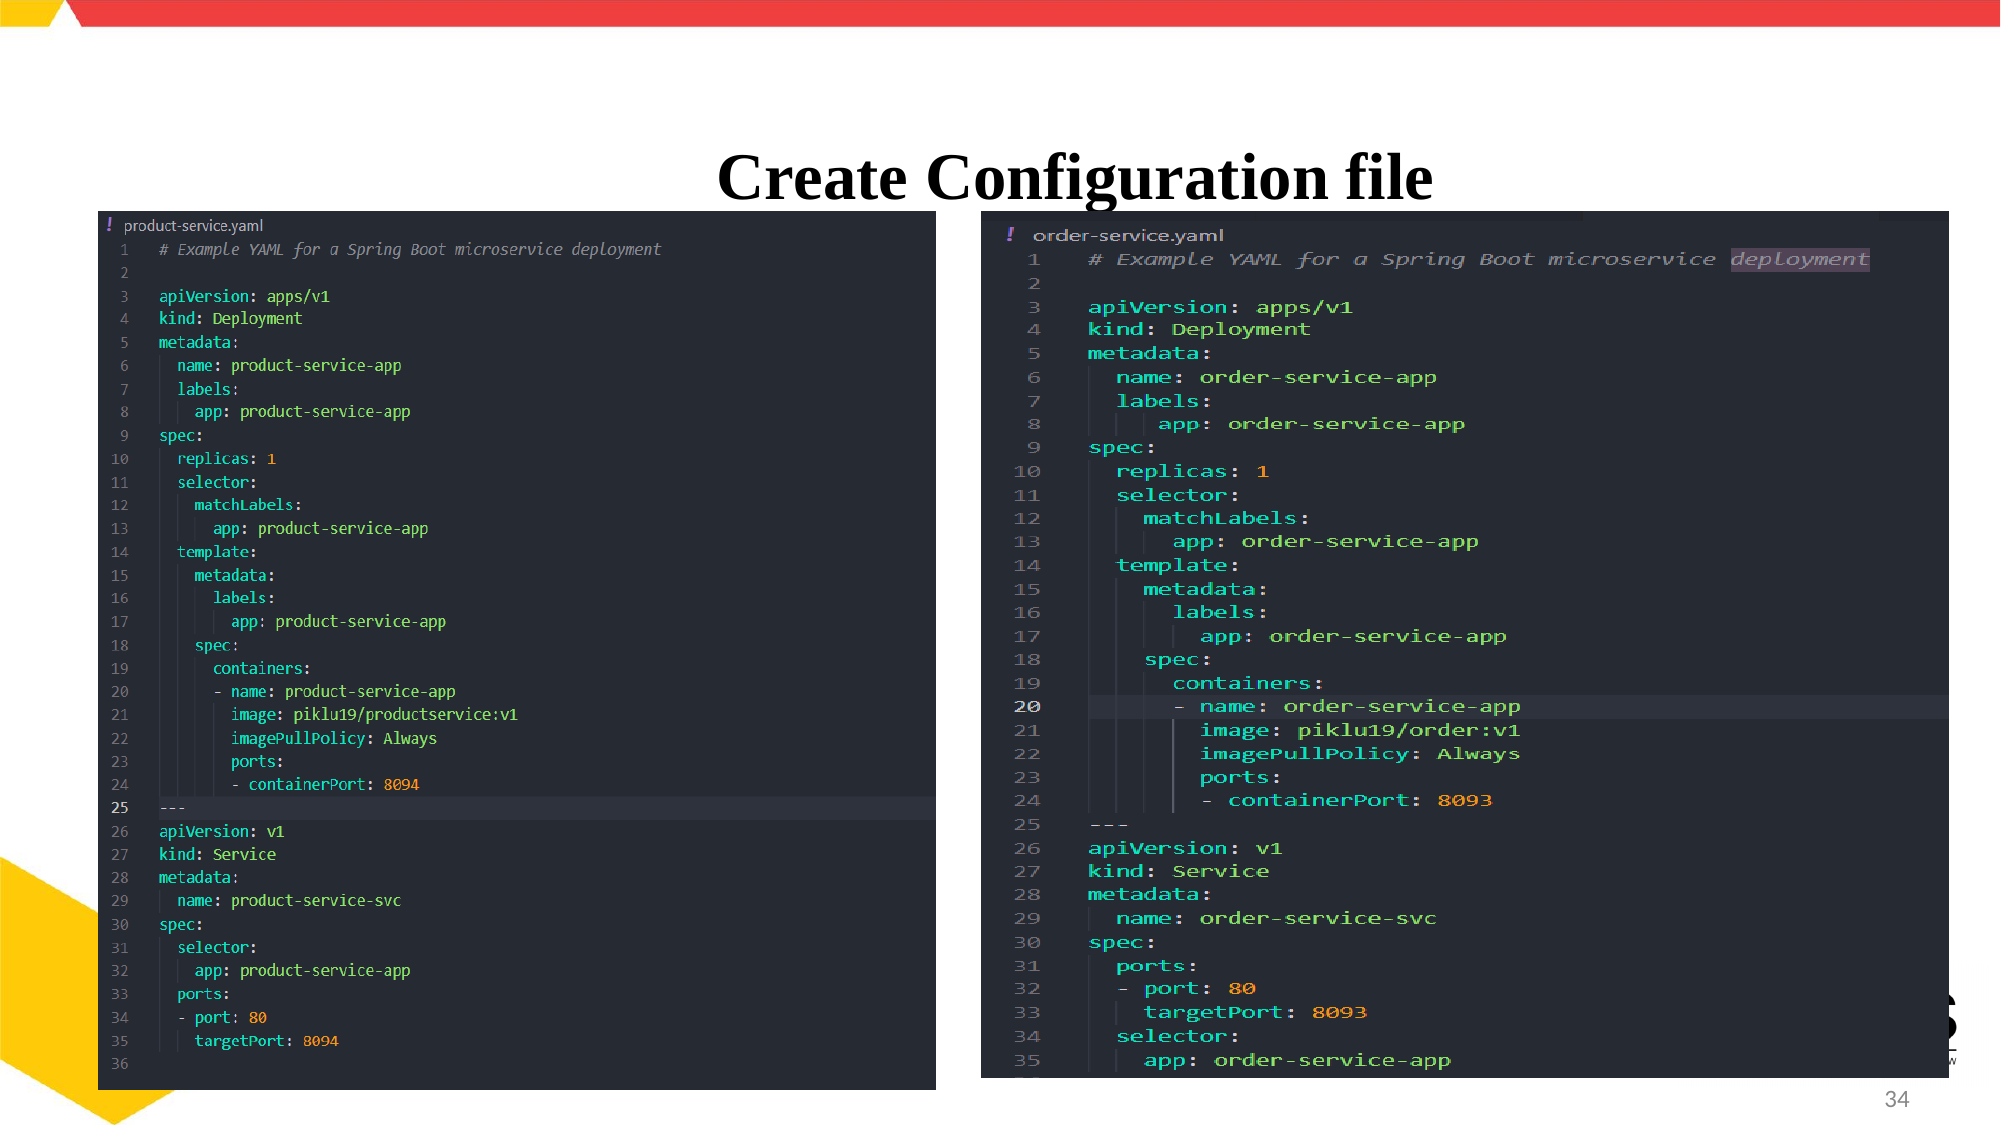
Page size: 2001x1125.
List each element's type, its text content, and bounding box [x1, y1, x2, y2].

text_box Create Configuration file [260, 125, 1699, 221]
picture [0, 0, 2001, 1125]
